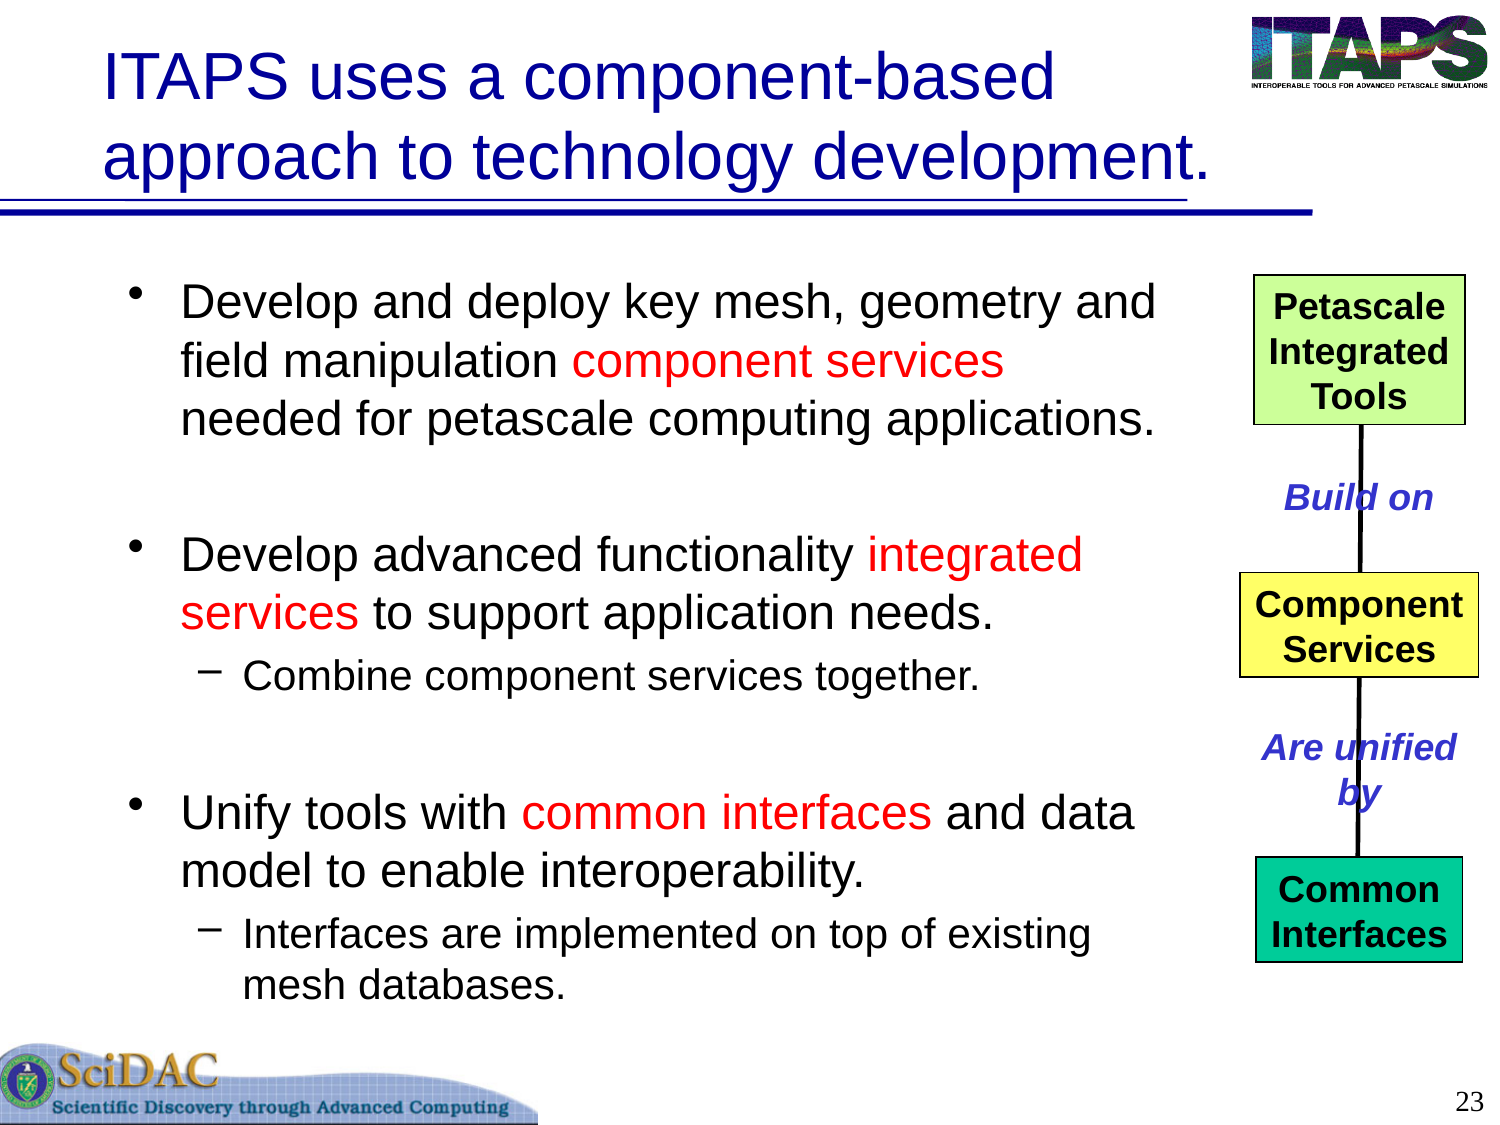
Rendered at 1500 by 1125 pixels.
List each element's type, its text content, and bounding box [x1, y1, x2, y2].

title ITAPS uses a component-based approach to technology development. [87, 37, 1238, 201]
text_box Petascale Integrated Tools [1253, 274, 1465, 425]
picture [0, 1042, 538, 1125]
list Develop and deploy key mesh, geometry and field manipulation component services needed for petascale computing applications. Develop advanced functionality integrated services to support application needs. Combine component services together. Unify tools with common interfaces and data model to enable interoperability. Interfaces are implemented on top of existing mesh databases. [112, 262, 1176, 1038]
text_box Are unified by [1246, 715, 1473, 821]
slide_number 23 [1187, 1074, 1500, 1125]
text_box Build on [1269, 465, 1450, 526]
text_box Component Services [1240, 572, 1479, 678]
text_box Common Interfaces [1256, 857, 1463, 962]
picture [1250, 14, 1488, 88]
